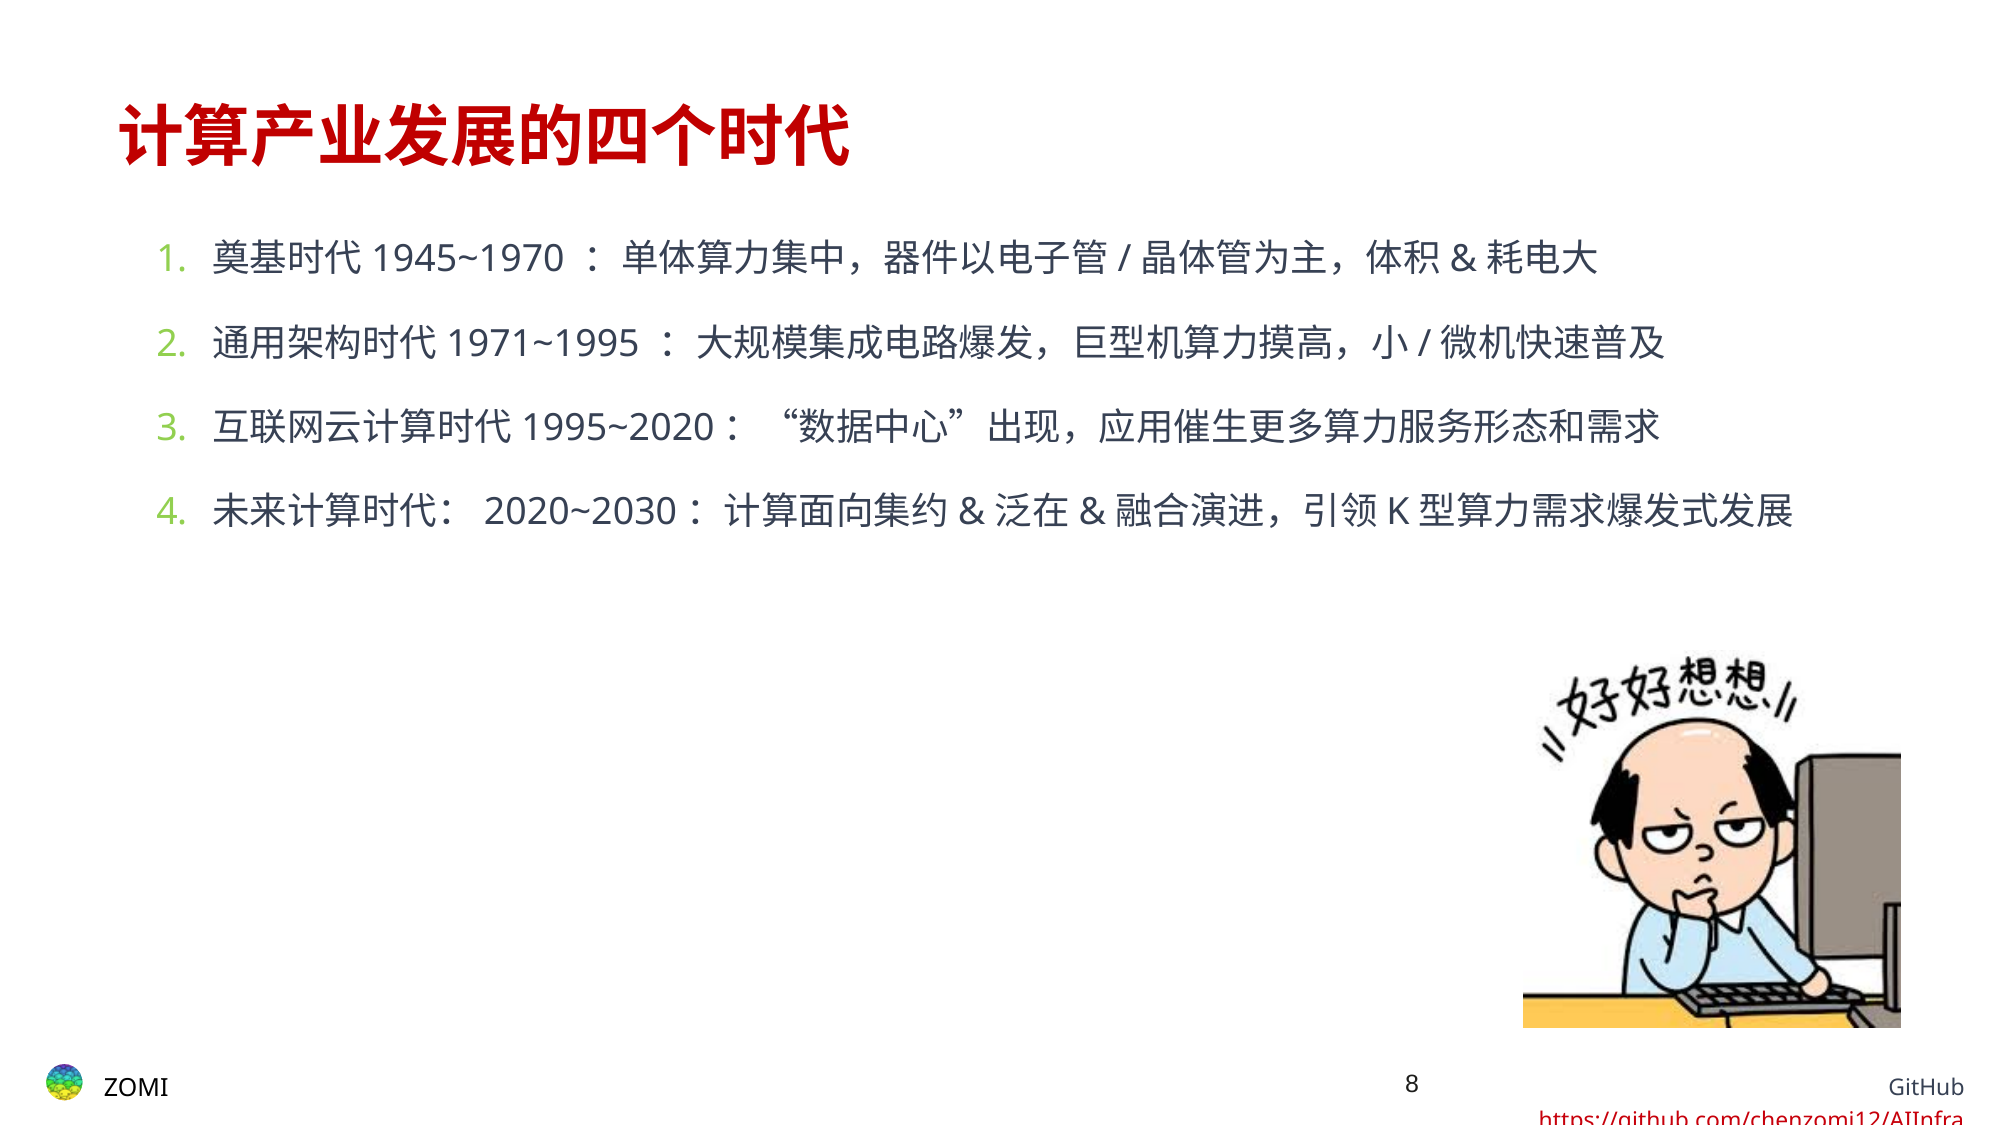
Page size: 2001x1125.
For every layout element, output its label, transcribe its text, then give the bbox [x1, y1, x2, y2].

list 奠基时代1945~1970 ：单体算力集中，器件以电子管/晶体管为主，体积&耗电大 通用架构时代1971~1995 ：大规模集成电路爆发，巨型机算力摸高，小/微机快速普及 互联网云计算时代1995~2020：“数据中心”出现，应用催生更多算力服务形态和需求 未来计算时代：2020~2030：计算面向集约&泛在&融合演进，引领K型算力需求爆发式发展 [102, 204, 1901, 1043]
title 计算产业发展的四个时代 [102, 85, 1901, 183]
picture [47, 1065, 82, 1100]
picture [1523, 649, 1902, 1028]
